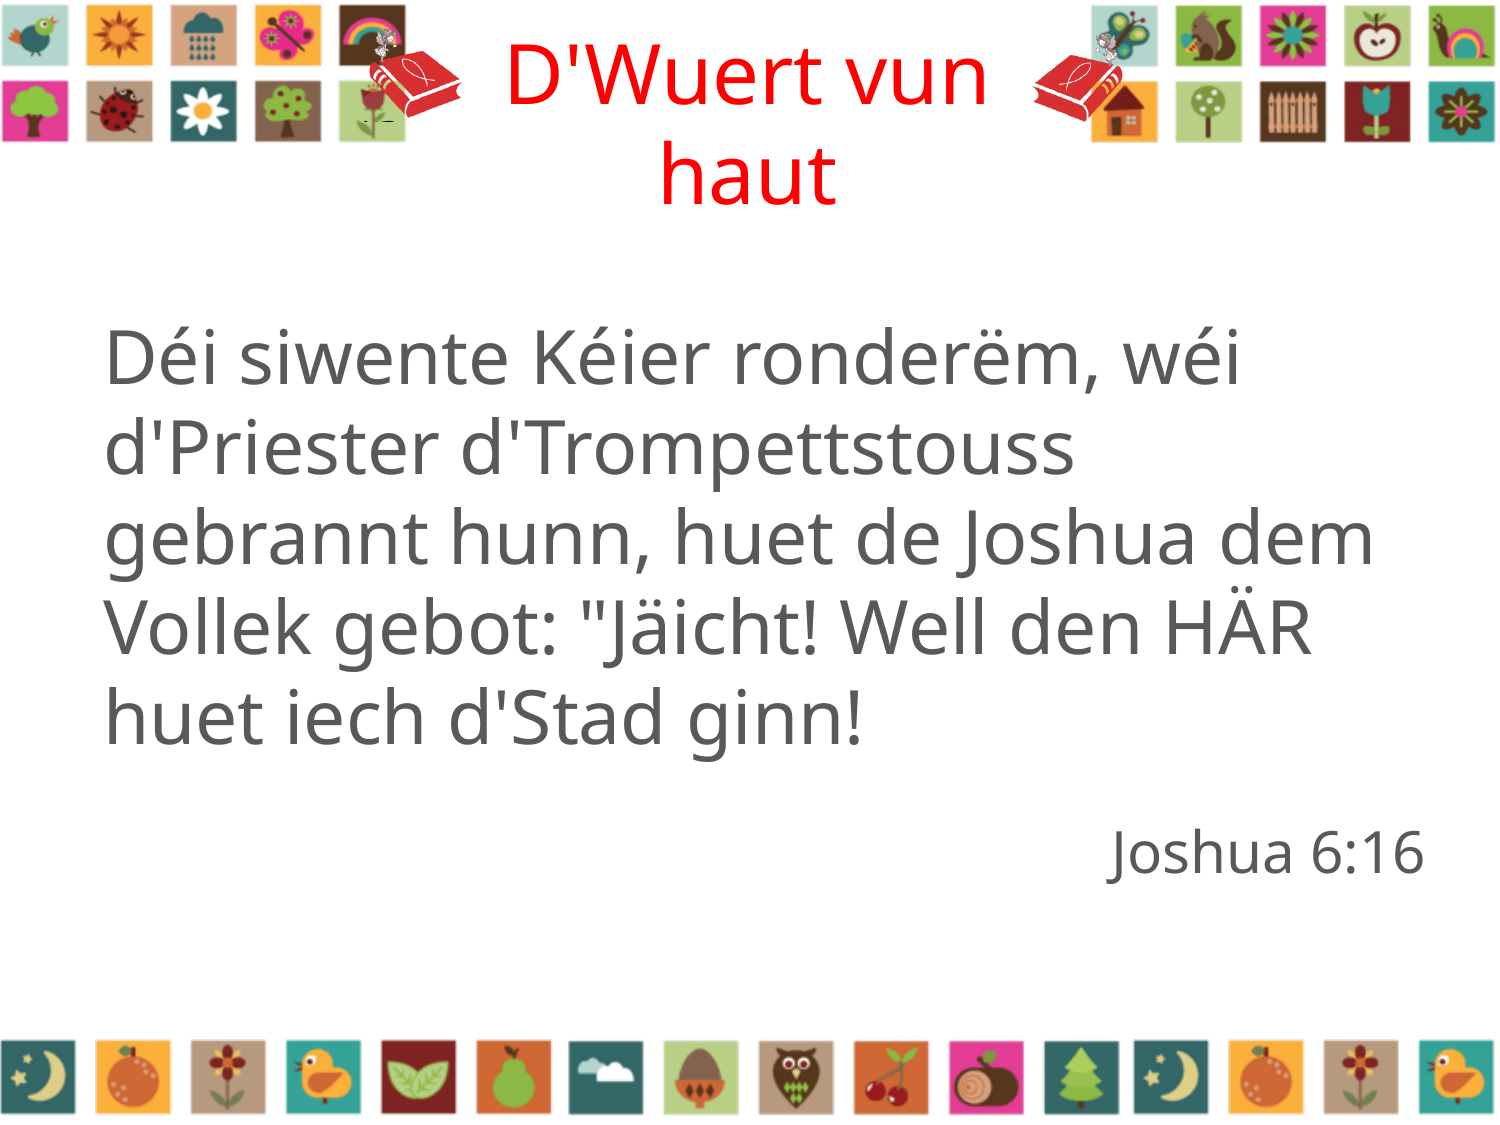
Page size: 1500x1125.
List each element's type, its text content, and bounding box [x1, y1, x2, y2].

text_box Joshua 6:16 [808, 807, 1441, 893]
picture [0, 3, 494, 150]
text_box D'Wuert vun haut [414, 13, 1080, 229]
text_box Déi siwente Kéier ronderëm, wéi d'Priester d'Trompettstouss gebrannt hunn, huet de Joshua dem Vollek gebot: "Jäicht! Well den HÄR huet iech d'Stad ginn! [88, 302, 1436, 768]
picture [1000, 3, 1500, 150]
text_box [0, 1028, 1500, 1118]
